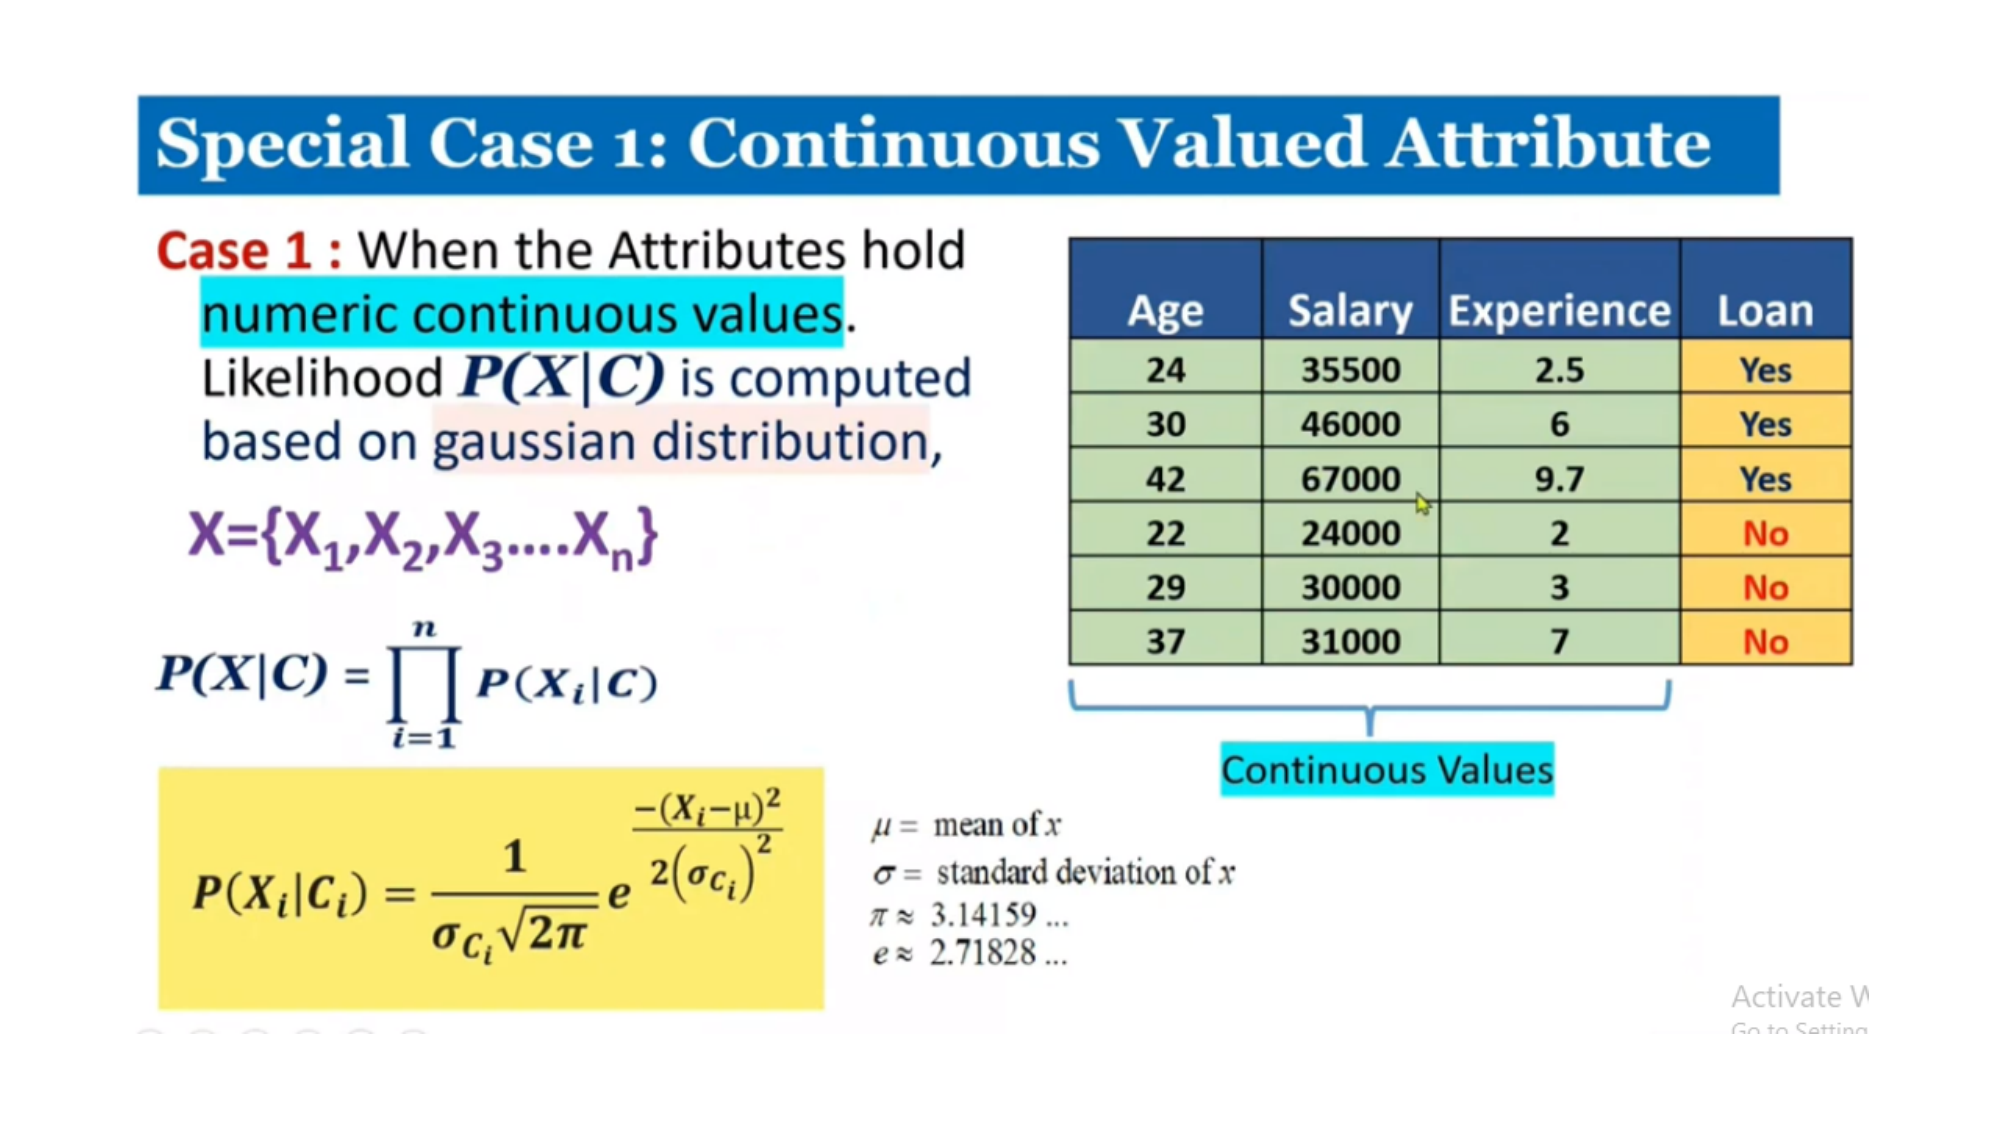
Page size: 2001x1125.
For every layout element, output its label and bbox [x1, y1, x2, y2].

picture [131, 91, 1869, 1034]
